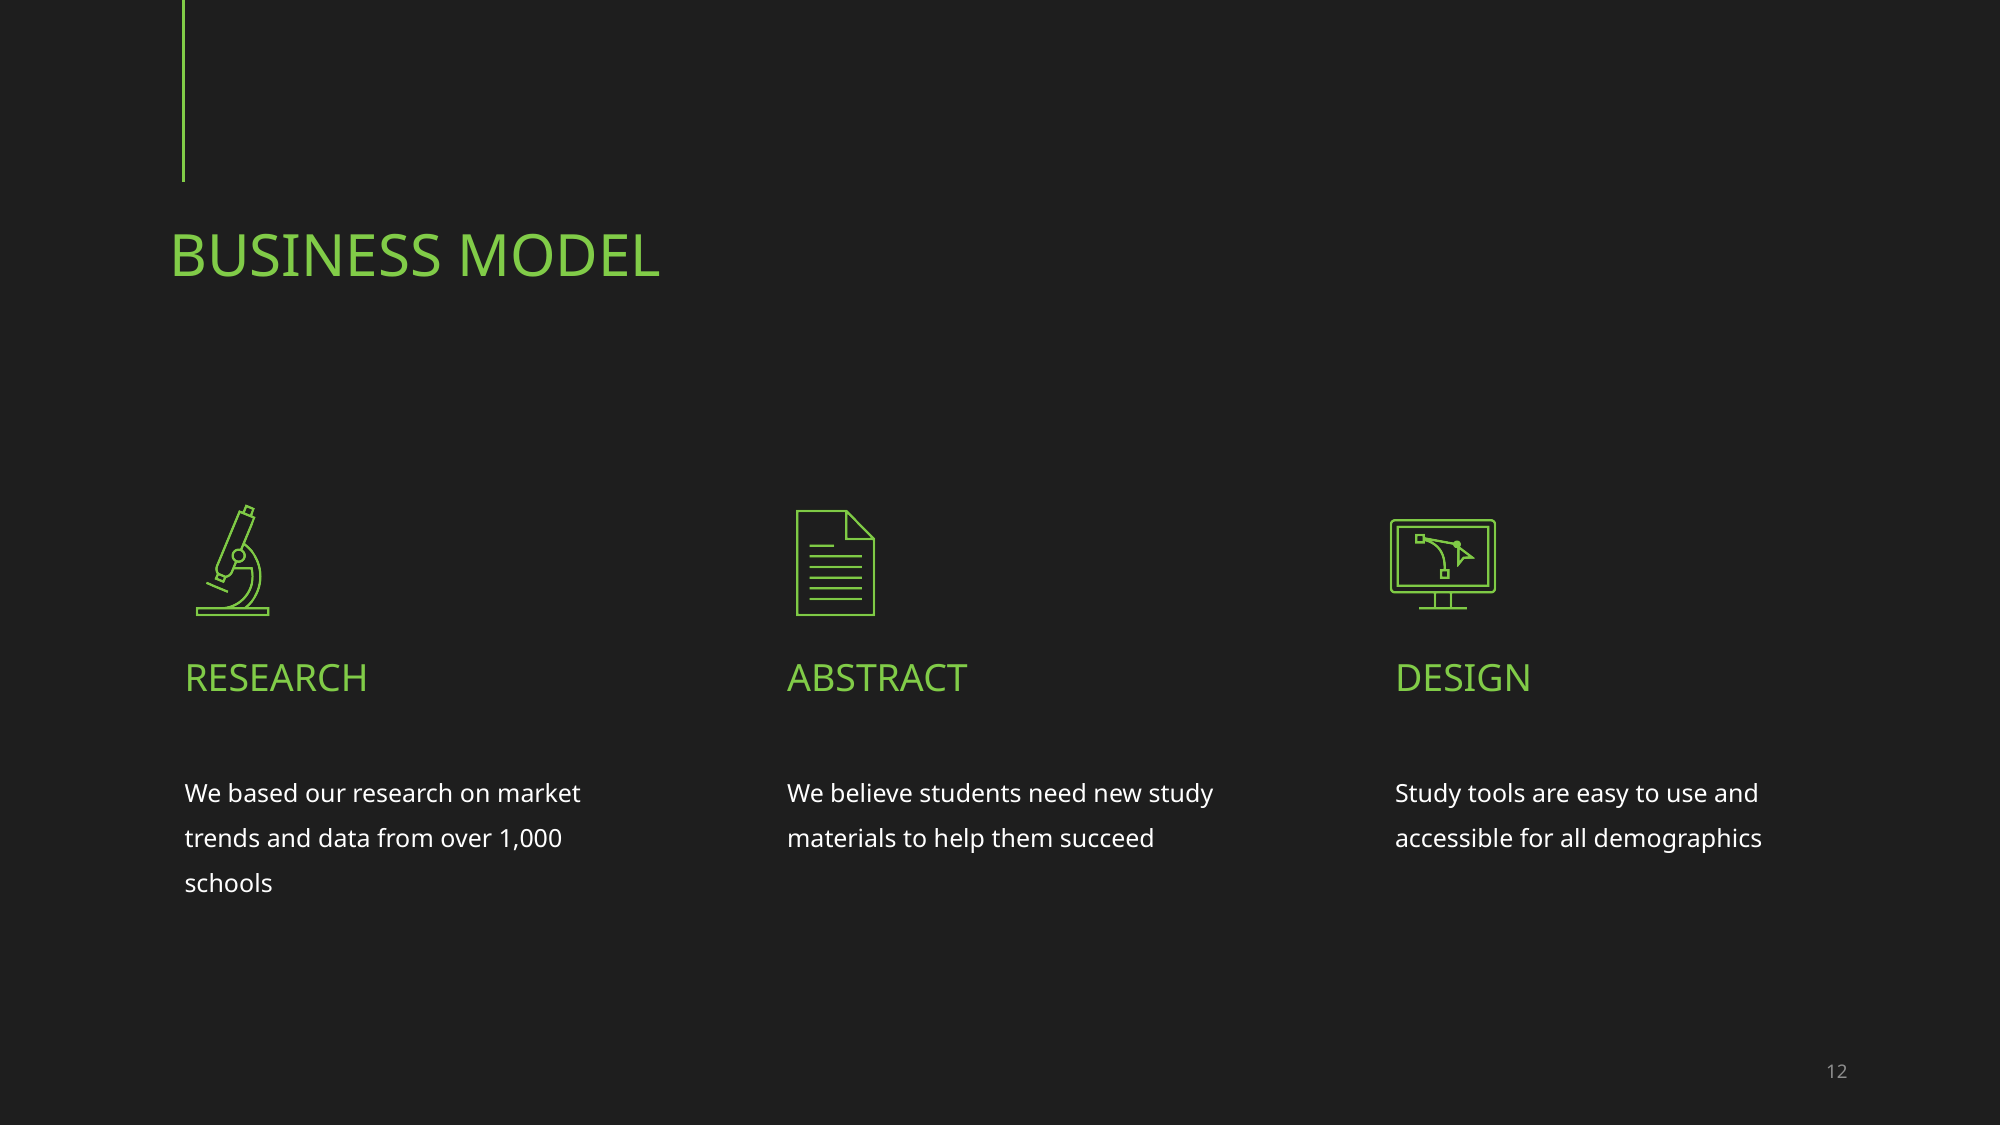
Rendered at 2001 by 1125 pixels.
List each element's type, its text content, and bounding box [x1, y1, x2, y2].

list We based our research on market trends and data from over 1,000 schools [169, 755, 653, 943]
slide_number 12 [1412, 1042, 1863, 1103]
title Business model [169, 182, 1895, 334]
list We believe students need new study materials to help them succeed [772, 755, 1255, 943]
picture [1379, 499, 1507, 627]
picture [169, 499, 296, 627]
list Abstract [772, 651, 1255, 711]
list Research [169, 651, 653, 711]
picture [772, 499, 899, 627]
list Design [1379, 651, 1863, 711]
list Study tools are easy to use and accessible for all demographics [1379, 755, 1863, 943]
